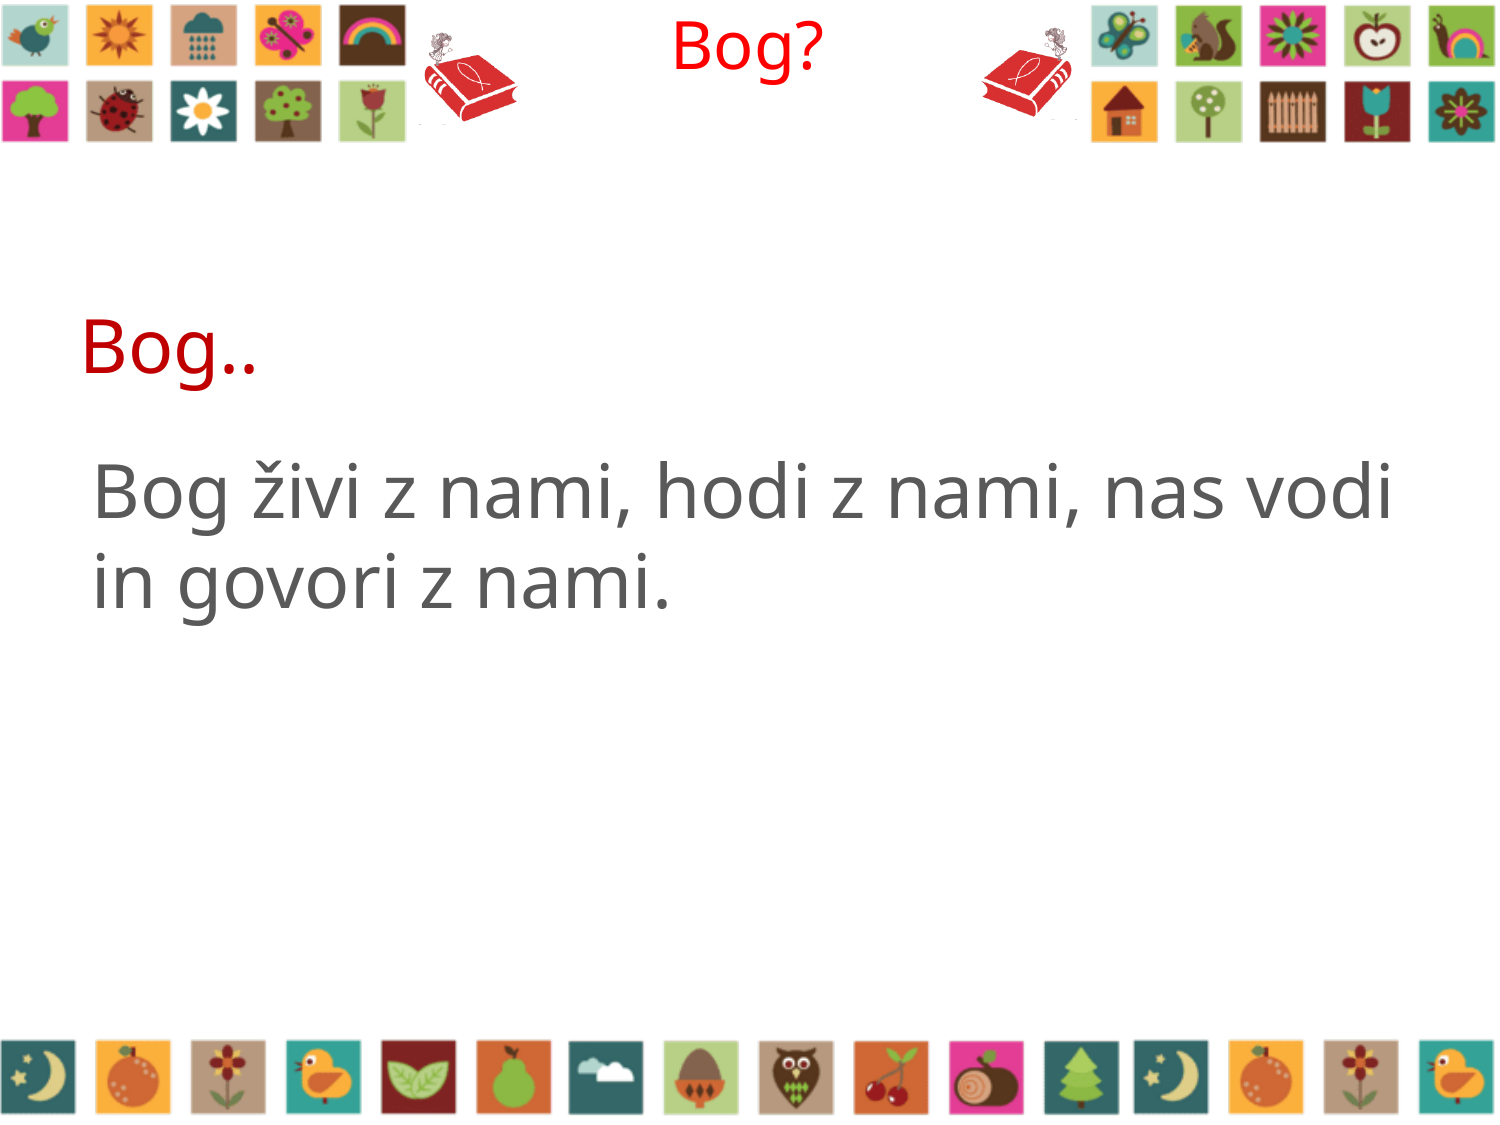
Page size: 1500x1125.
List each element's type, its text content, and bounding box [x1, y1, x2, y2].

text_box Bog? [414, 0, 1080, 91]
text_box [0, 1028, 1500, 1118]
text_box Bog.. [64, 290, 1412, 396]
picture [0, 3, 550, 150]
text_box Bog živi z nami, hodi z nami, nas vodi in govori z nami. [76, 436, 1424, 632]
picture [950, 3, 1500, 150]
